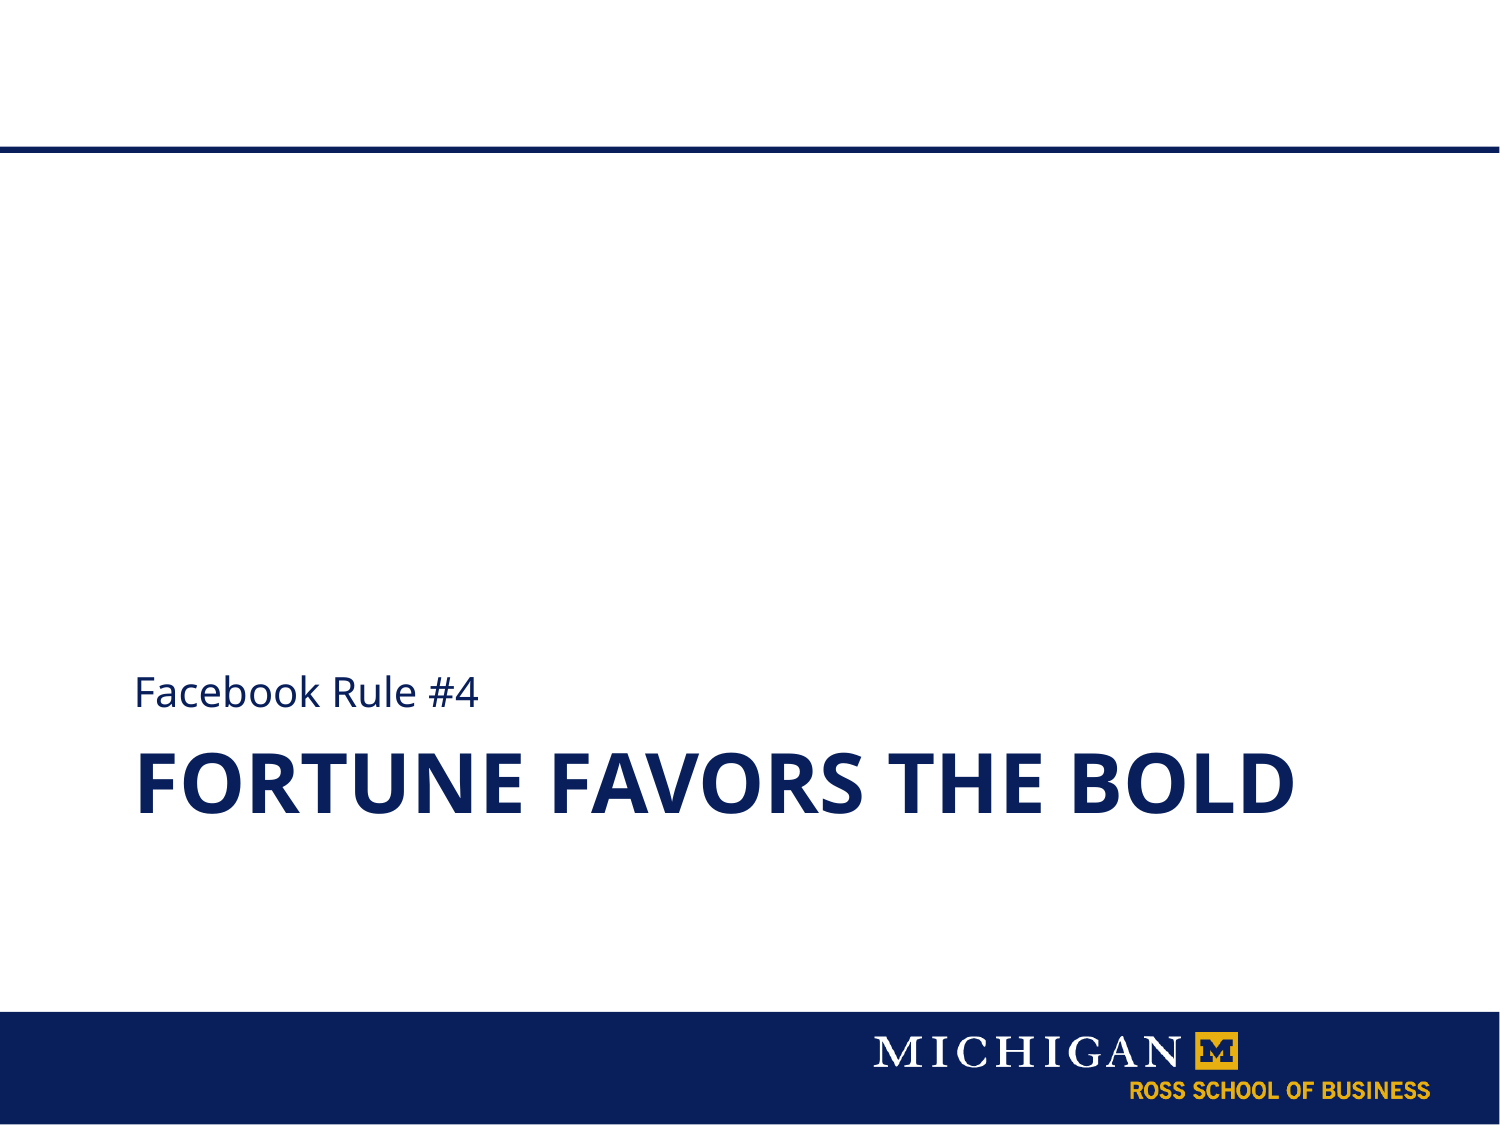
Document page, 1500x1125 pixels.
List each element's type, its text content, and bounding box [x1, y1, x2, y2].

list Facebook Rule #4 [118, 476, 1394, 723]
title Fortune favors the bold [118, 723, 1394, 947]
picture [862, 1019, 1440, 1112]
